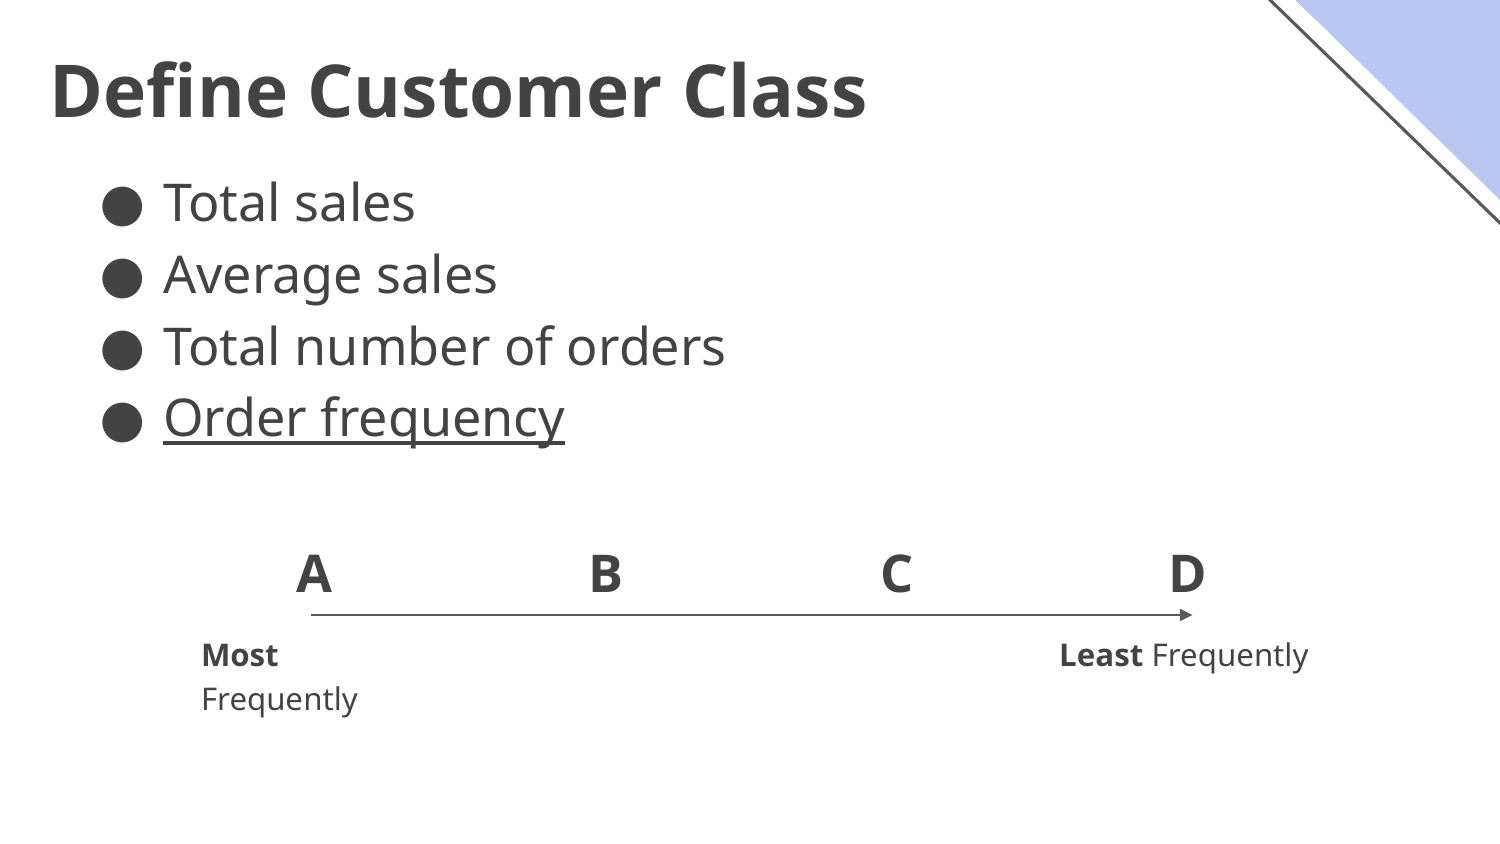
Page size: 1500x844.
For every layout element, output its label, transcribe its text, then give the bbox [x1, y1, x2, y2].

title D [1144, 528, 1232, 615]
subtitle Most Frequently [186, 615, 444, 690]
title B [562, 528, 650, 614]
subtitle Total sales Average sales Total number of orders Order frequency [73, 145, 1420, 482]
title C [853, 528, 941, 614]
title Define Customer Class [34, 29, 1015, 116]
text_box [1296, 0, 1500, 199]
subtitle Least Frequently [1044, 615, 1332, 690]
title A [271, 528, 359, 615]
